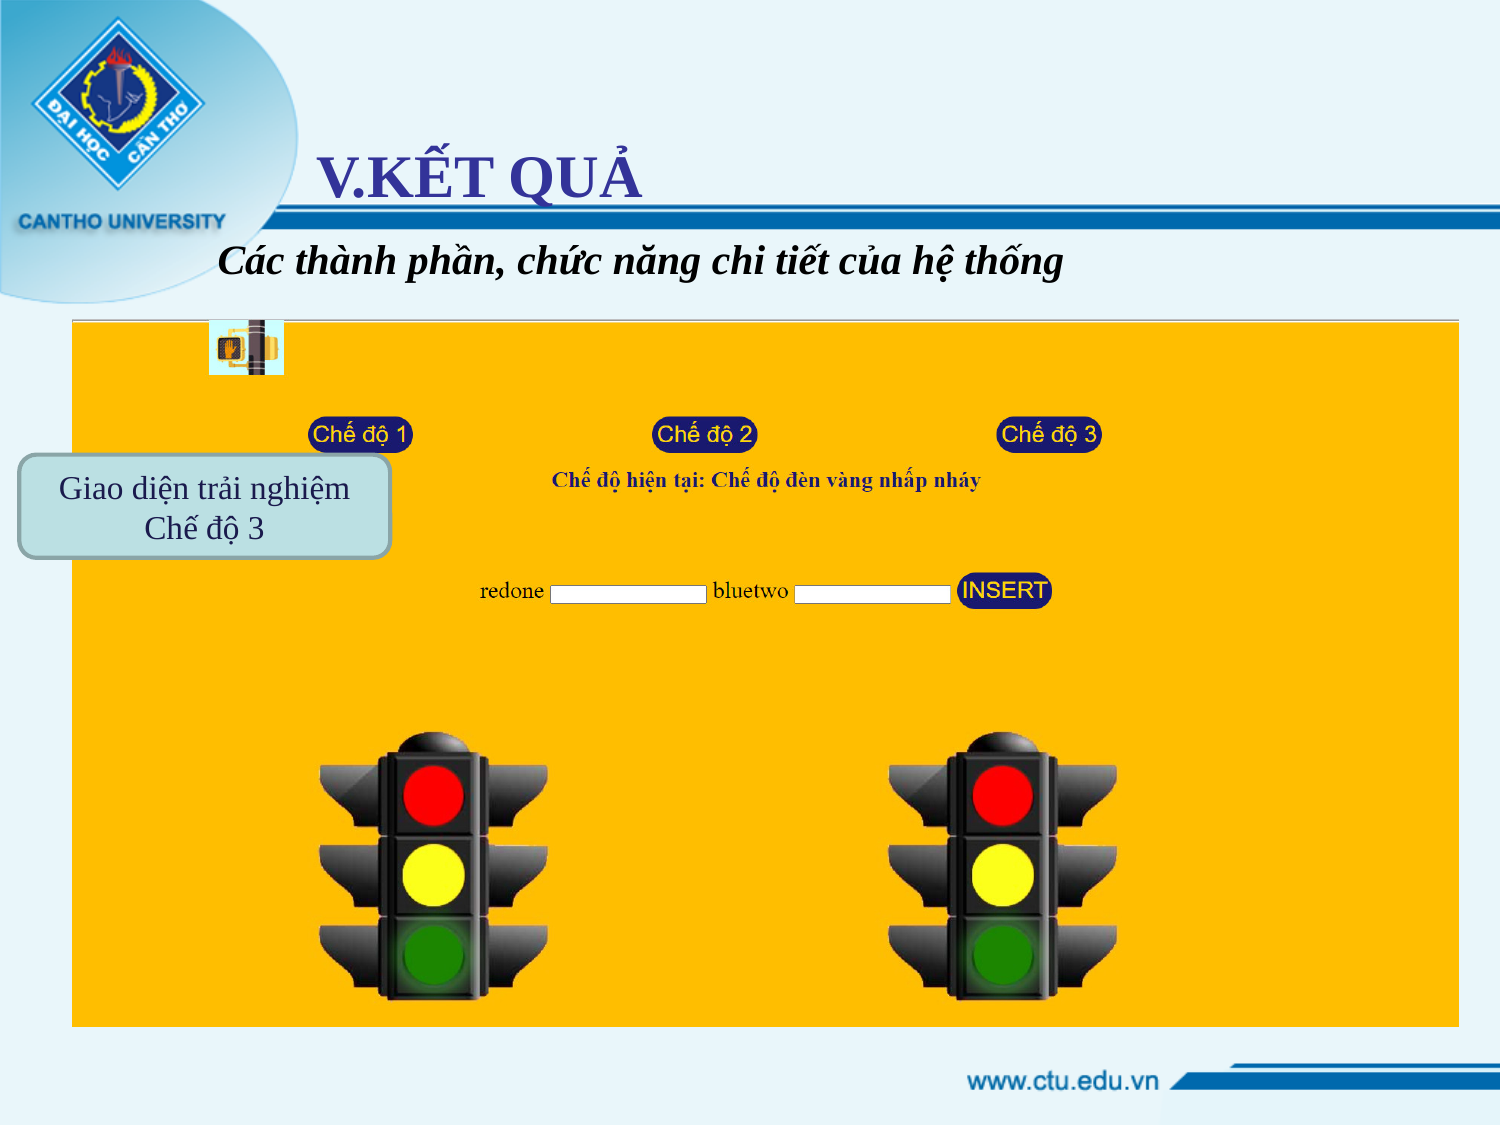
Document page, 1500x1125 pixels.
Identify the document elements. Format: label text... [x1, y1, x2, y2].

text_box V.KẾT QUẢ [316, 136, 1411, 210]
picture [0, 0, 1500, 1125]
text_box Các thành phần, chức năng chi tiết của hệ thống [202, 225, 1198, 291]
text_box Giao diện trải nghiệm Chế độ 3 [17, 452, 67, 560]
